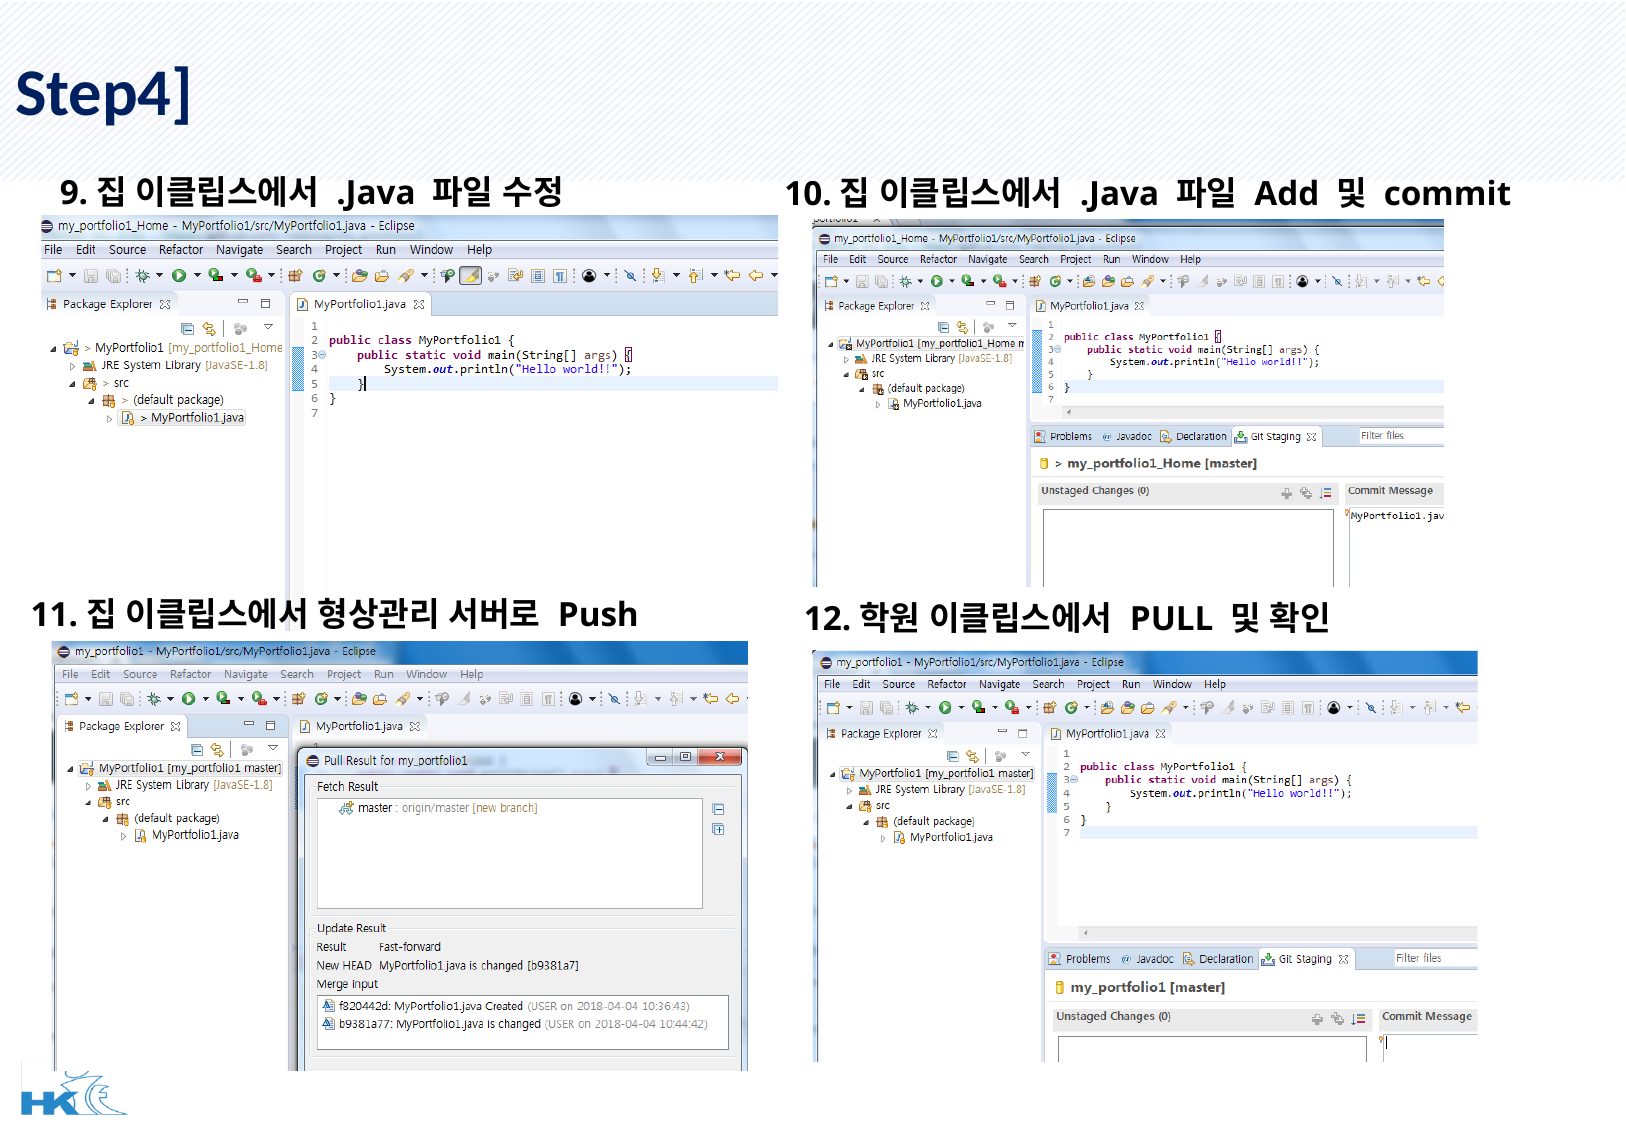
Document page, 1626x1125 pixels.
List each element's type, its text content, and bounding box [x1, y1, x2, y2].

text_box 10.집 이클립스에서 .Java 파일 Add 및 commit [769, 164, 1535, 220]
picture [812, 650, 1478, 1062]
picture [21, 641, 748, 1115]
text_box 12.학원 이클립스에서 PULL 및 확인 [789, 589, 1356, 645]
picture [41, 214, 779, 632]
text_box 11.집 이클립스에서 형상관리 서버로 Push [15, 586, 48, 641]
picture [812, 219, 1445, 587]
text_box 9.집 이클립스에서 .Java 파일 수정 [44, 164, 588, 208]
title Step4] [0, 0, 1625, 182]
